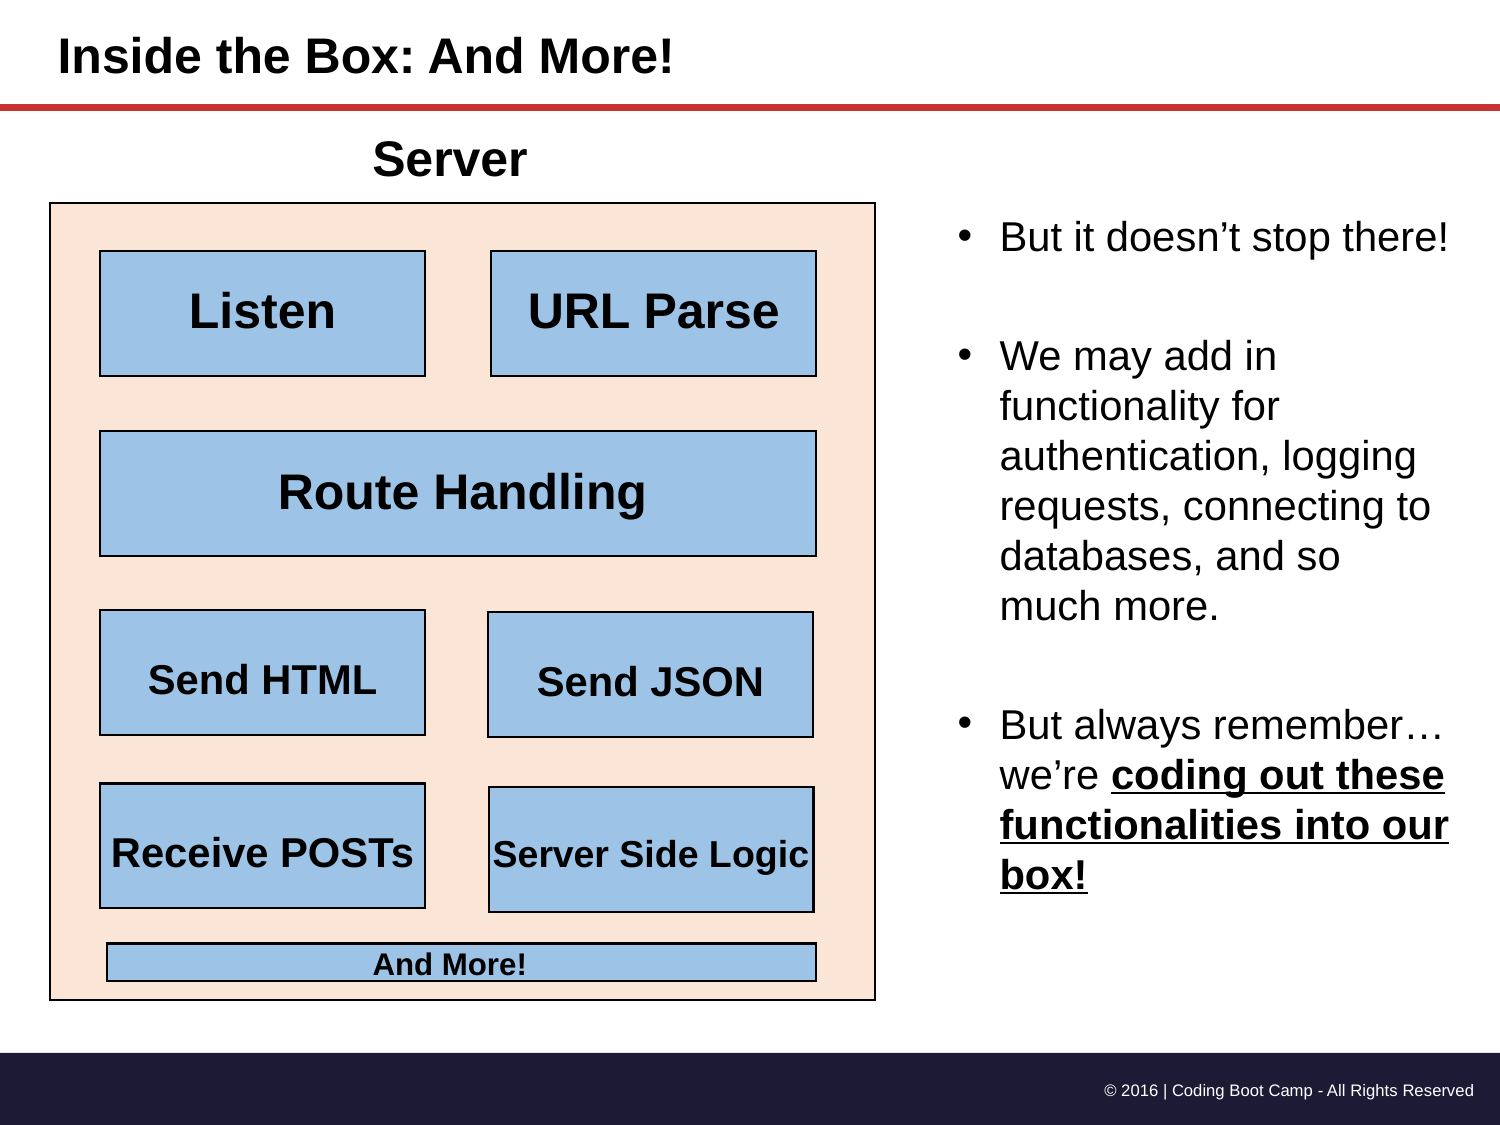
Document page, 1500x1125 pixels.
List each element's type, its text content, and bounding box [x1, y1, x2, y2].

text_box Server [169, 118, 731, 194]
text_box But it doesn’t stop there! We may add in functionality for authentication, logging requests, connecting to databases, and so much more. But always remember… we’re coding out these functionalities into our box! [949, 202, 1463, 905]
text_box [49, 202, 875, 271]
text_box [488, 787, 814, 822]
text_box [49, 347, 875, 647]
text_box URL Parse [373, 271, 934, 347]
text_box Send JSON [370, 647, 931, 712]
text_box Route Handling [182, 452, 743, 527]
text_box [487, 612, 813, 647]
text_box [99, 431, 817, 557]
text_box [99, 783, 425, 818]
text_box [488, 883, 814, 913]
text_box And More! [0, 937, 1062, 990]
text_box [99, 610, 425, 645]
text_box [49, 710, 875, 822]
text_box [99, 710, 425, 736]
text_box [99, 347, 425, 376]
text_box [49, 883, 875, 937]
text_box [99, 884, 425, 909]
text_box [487, 712, 813, 738]
text_box [491, 347, 817, 376]
text_box Inside the Box: And More! [50, 16, 913, 91]
text_box Receive POSTs [0, 818, 488, 884]
text_box [491, 250, 817, 271]
text_box [49, 990, 875, 1000]
text_box [99, 250, 425, 271]
text_box Send HTML [0, 645, 487, 710]
text_box Server Side Logic [370, 822, 932, 883]
text_box Listen [0, 271, 373, 347]
